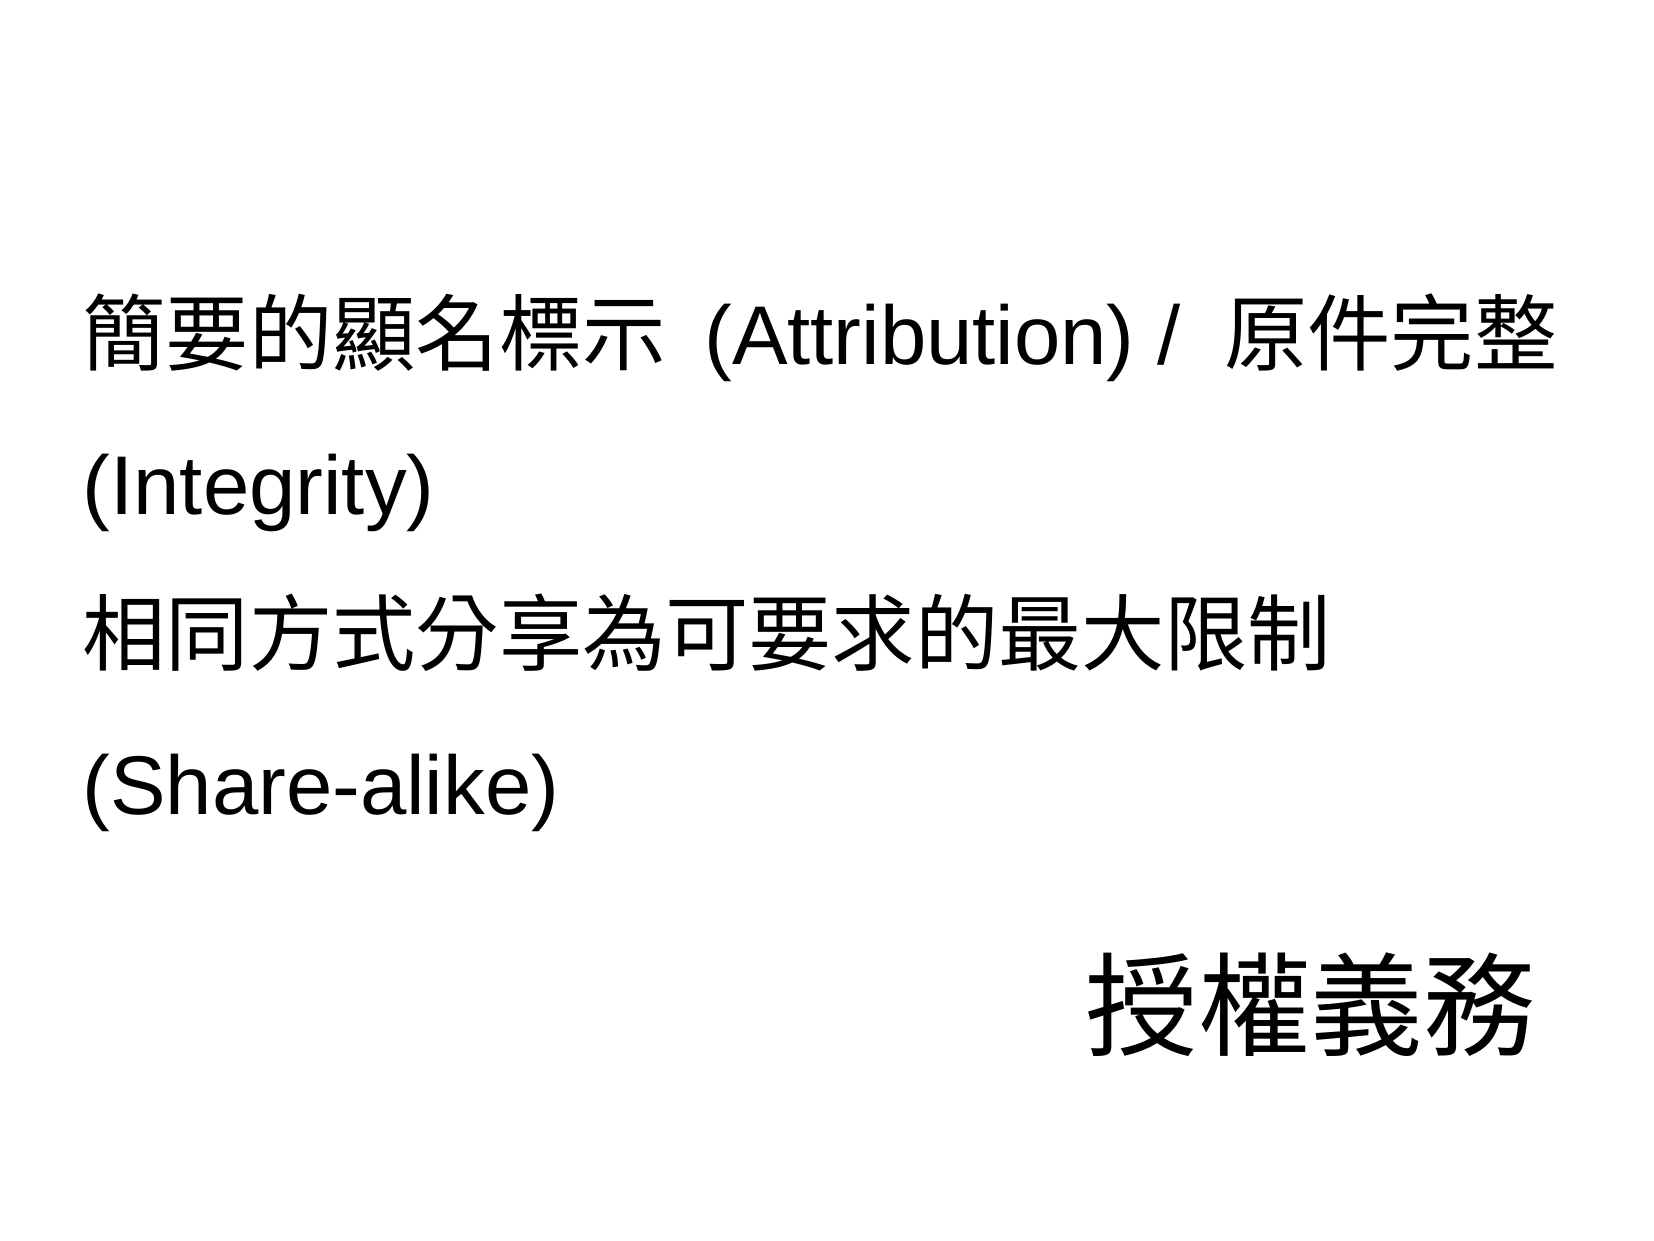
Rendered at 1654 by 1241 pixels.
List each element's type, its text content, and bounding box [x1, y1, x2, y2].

title 簡要的顯名標示 (Attribution) / 原件完整 (Integrity) 相同方式分享為可要求的最大限制 (Share-alike) [82, 268, 1572, 793]
text_box 授權義務 [1071, 927, 1551, 1077]
